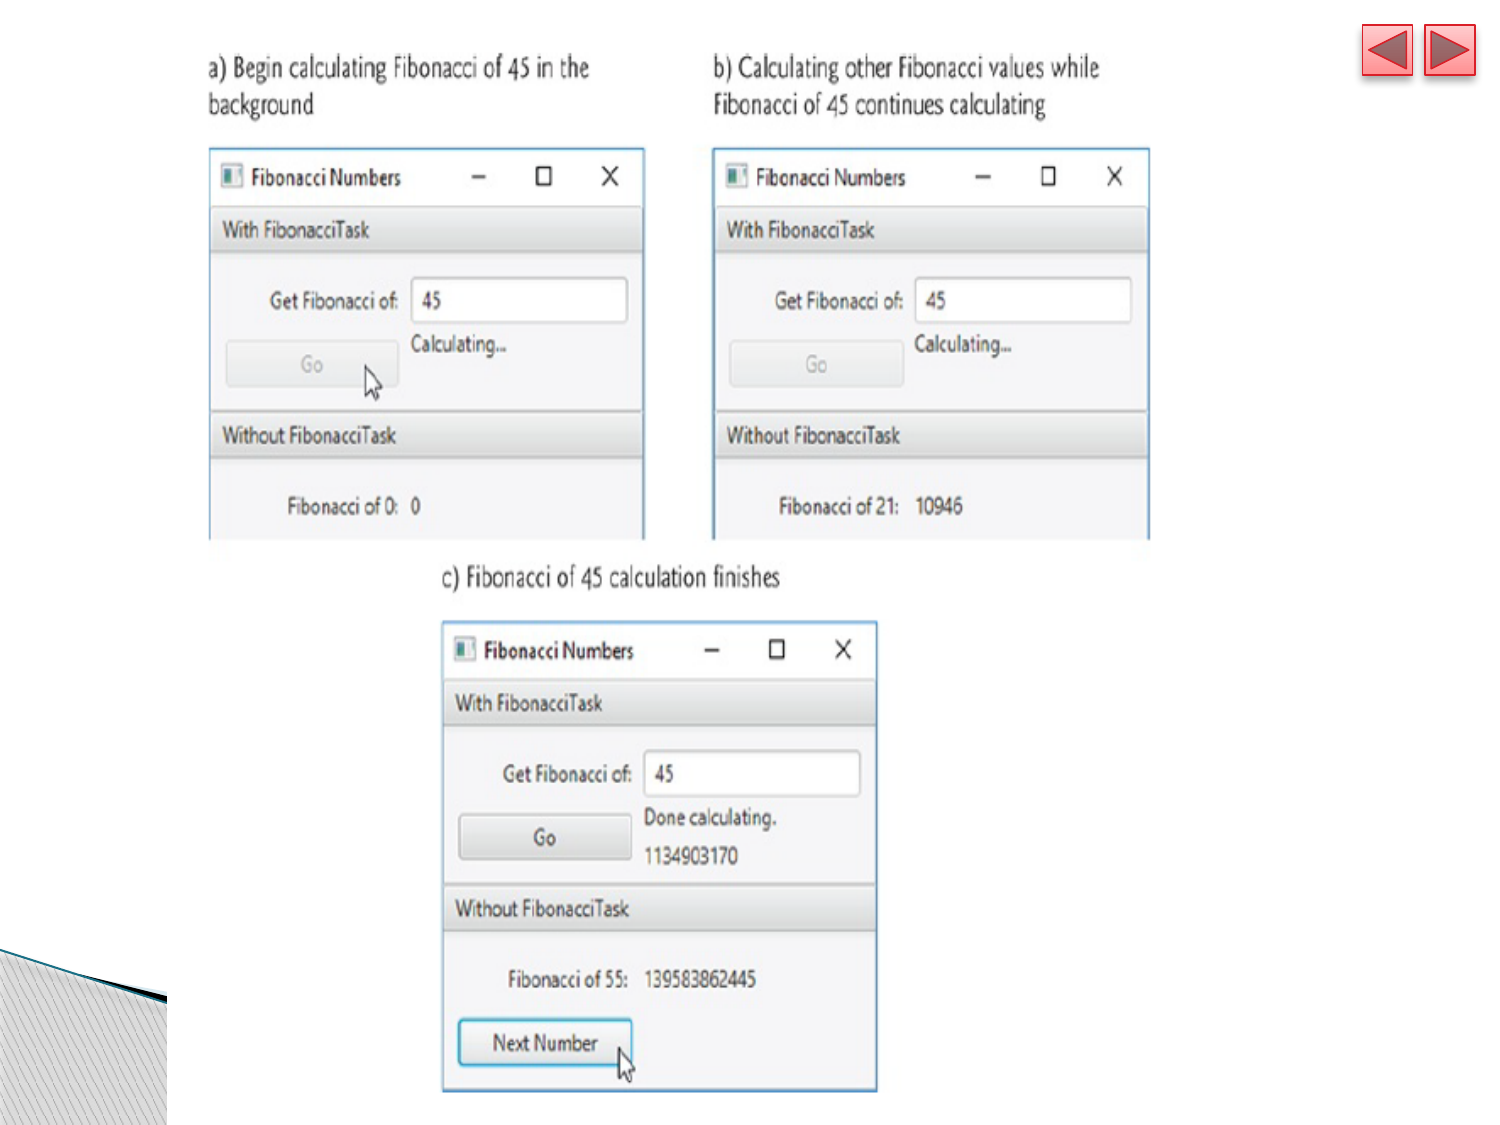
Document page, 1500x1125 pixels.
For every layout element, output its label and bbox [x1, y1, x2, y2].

picture [166, 44, 1213, 1125]
